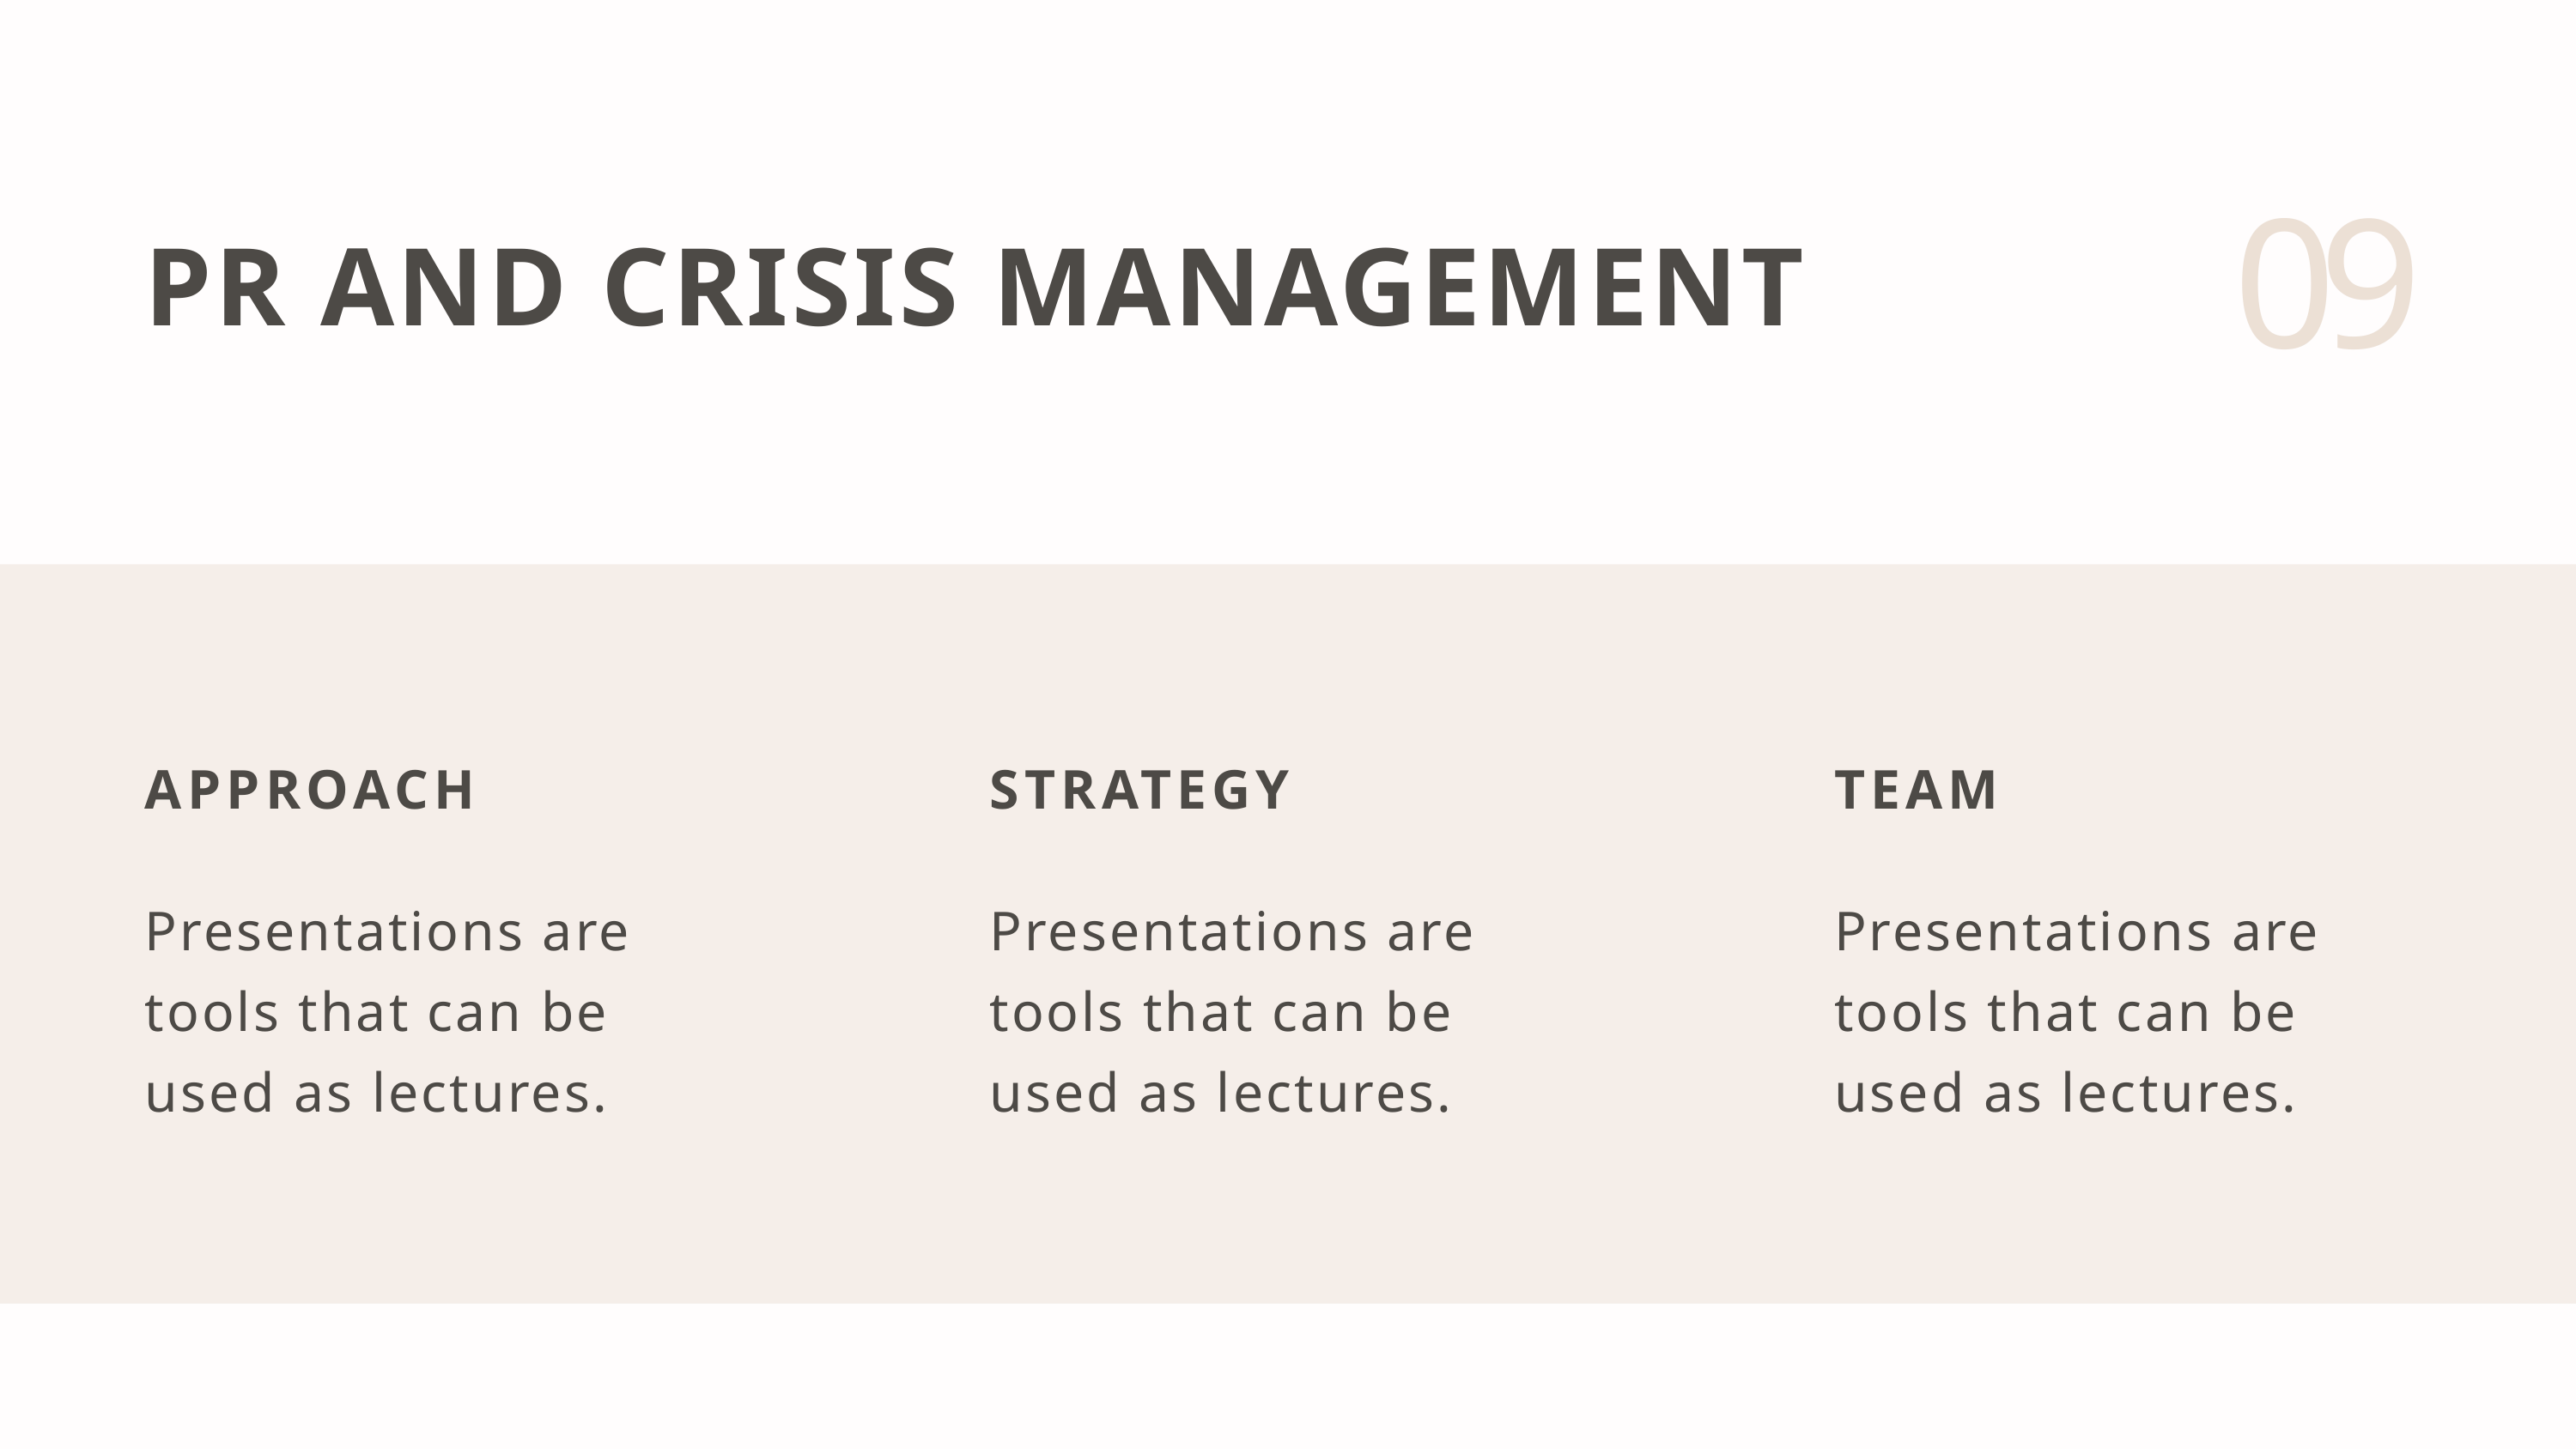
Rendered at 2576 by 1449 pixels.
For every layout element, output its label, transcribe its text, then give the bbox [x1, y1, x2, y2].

text_box 09 [2224, 194, 2432, 385]
text_box [0, 564, 2576, 1304]
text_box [144, 752, 743, 1116]
text_box PR AND CRISIS MANAGEMENT [144, 218, 1974, 348]
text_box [989, 752, 1587, 1116]
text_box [1833, 752, 2432, 1116]
